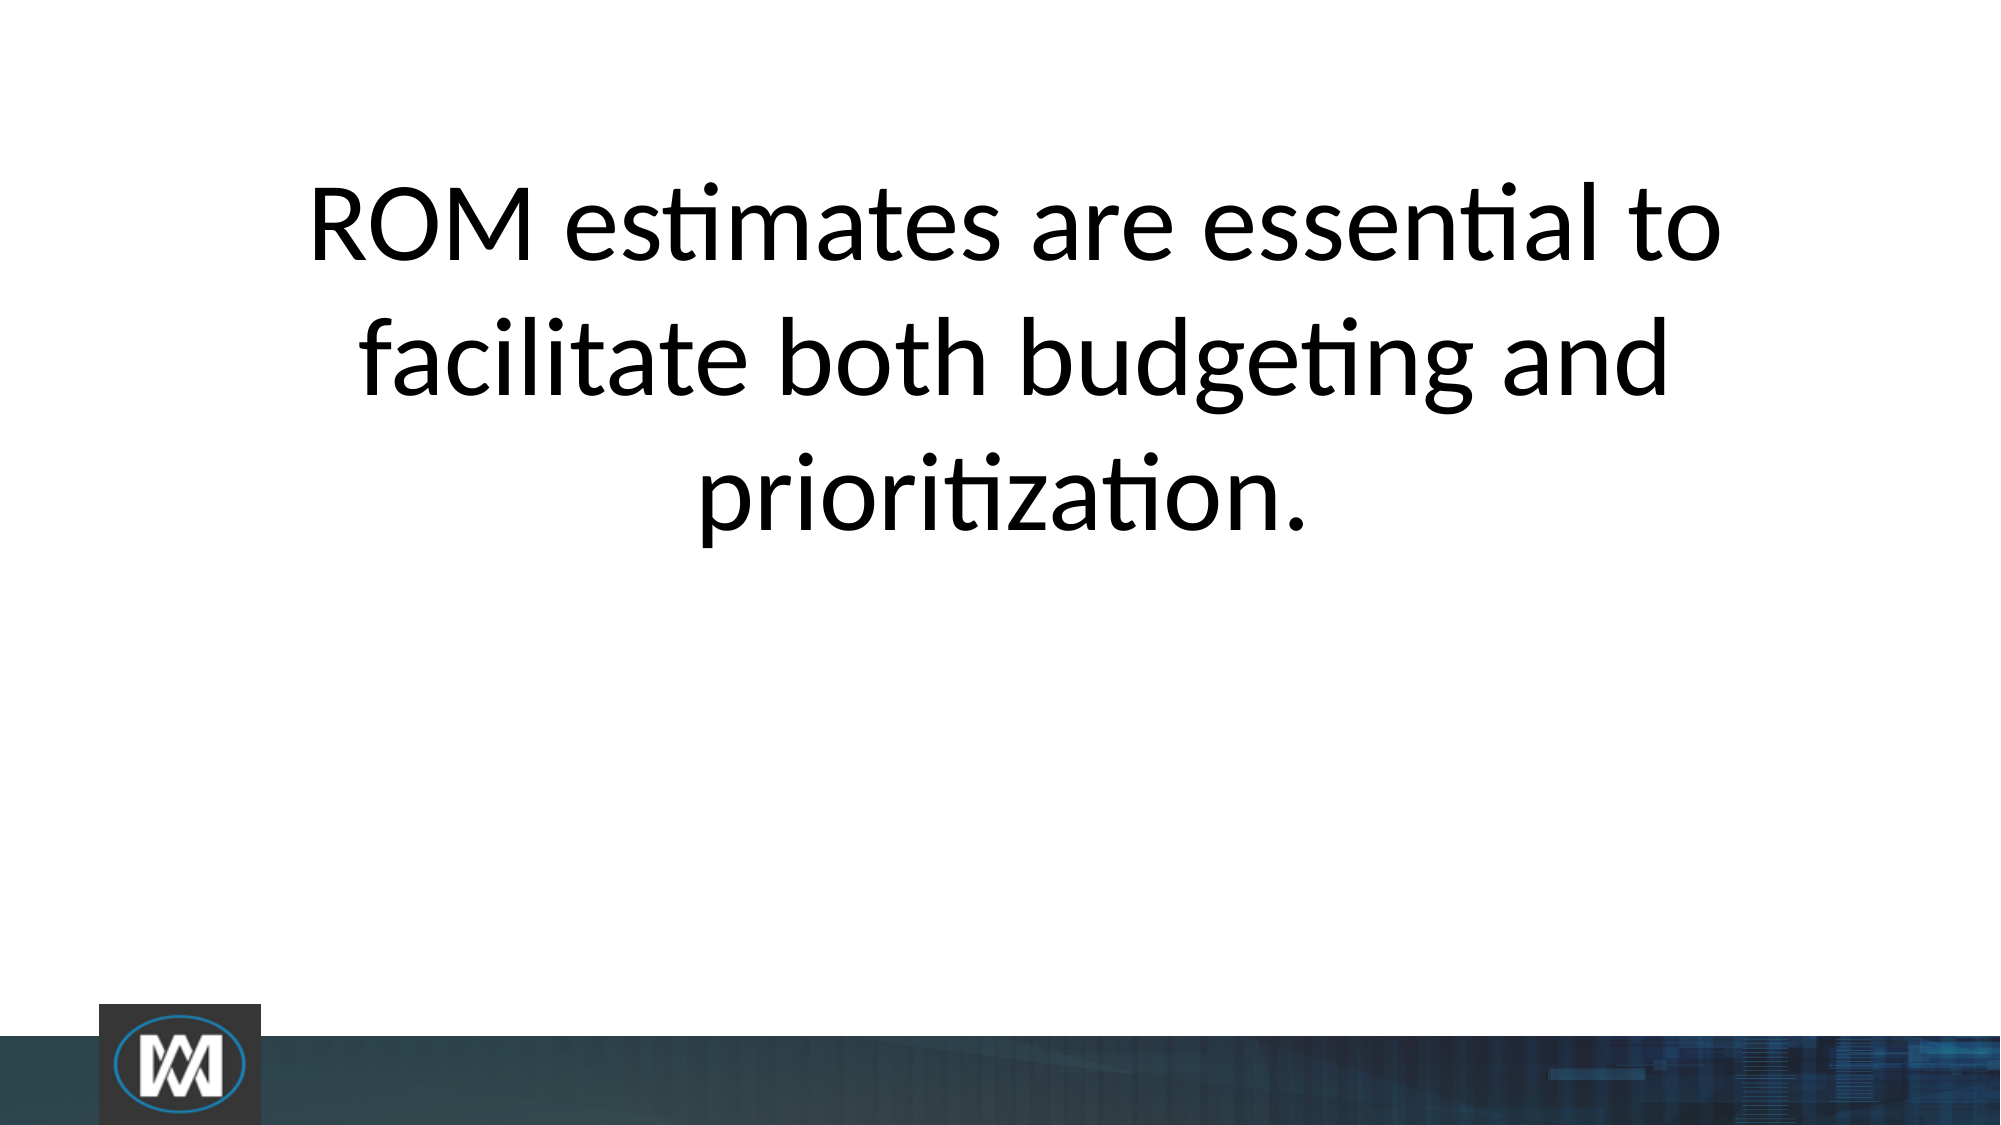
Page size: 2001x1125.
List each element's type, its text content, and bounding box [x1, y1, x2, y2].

list ROM estimates are essential to facilitate both budgeting and prioritization. [84, 139, 1948, 701]
picture [0, 1004, 2000, 1125]
